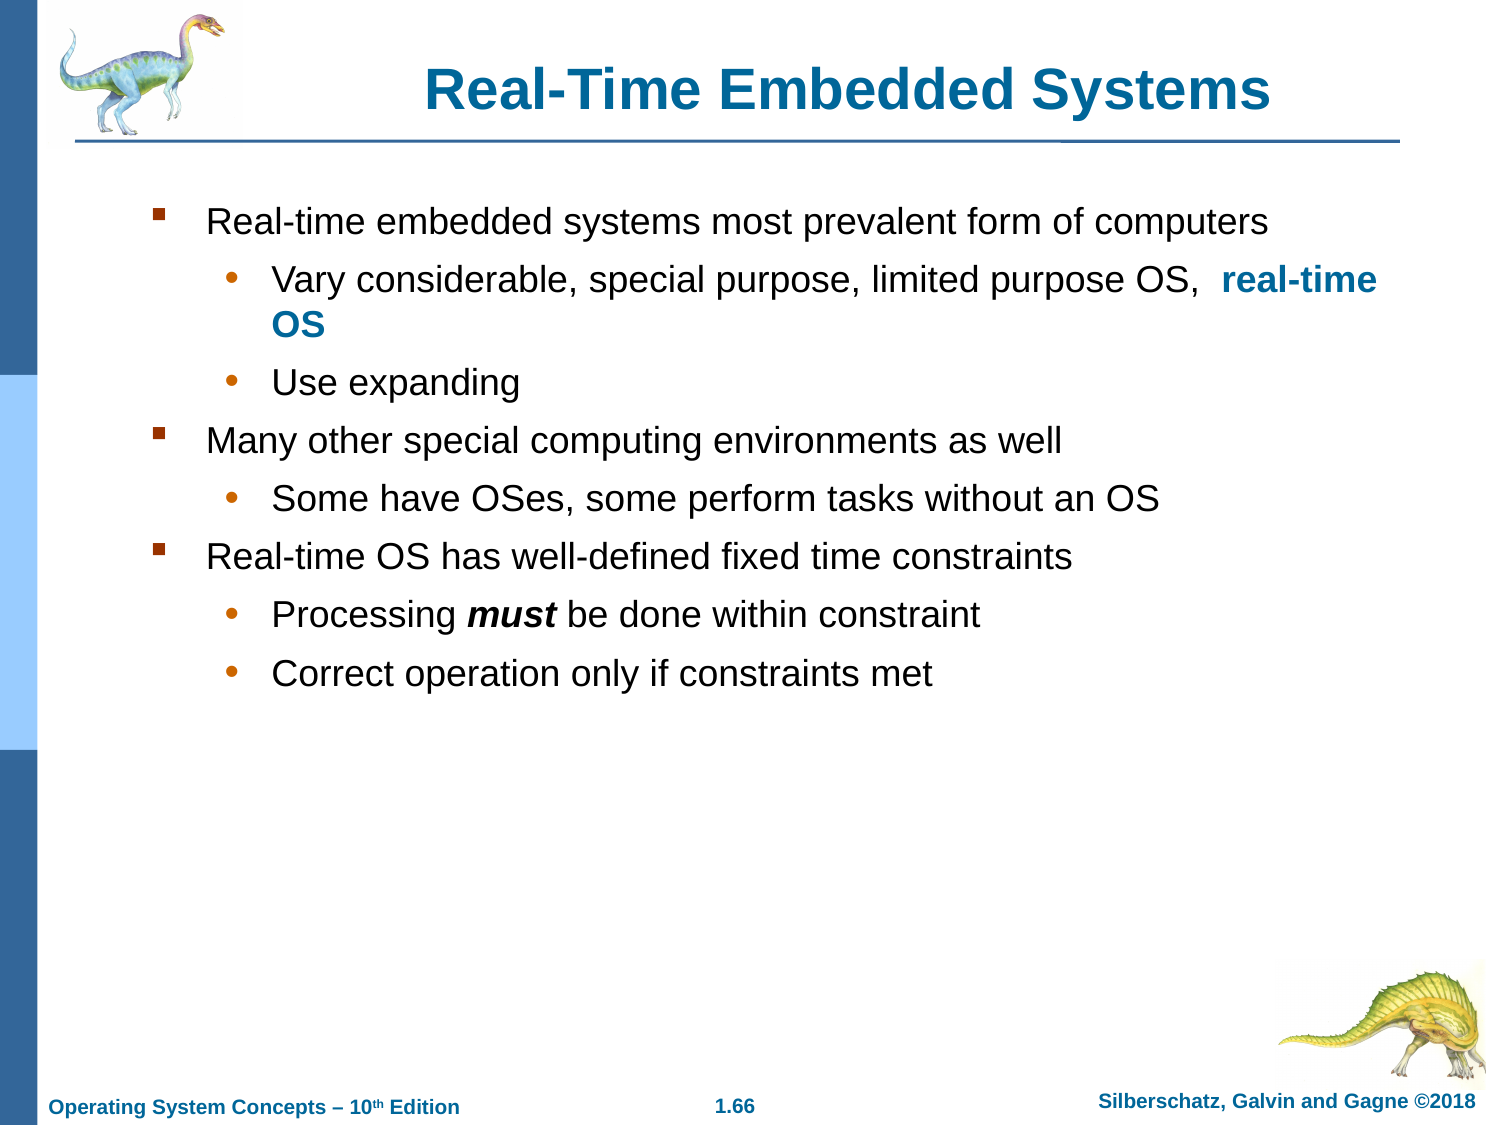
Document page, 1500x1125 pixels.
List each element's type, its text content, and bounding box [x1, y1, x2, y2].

list Real-time embedded systems most prevalent form of computers Vary considerable, special purpose, limited purpose OS, real-time OS Use expanding Many other special computing environments as well Some have OSes, some perform tasks without an OS Real-time OS has well-defined fixed time constraints Processing must be done within constraint Correct operation only if constraints met [134, 189, 1396, 933]
picture [1275, 959, 1486, 1090]
title Real-Time Embedded Systems [173, 11, 1500, 129]
picture [46, 0, 243, 149]
